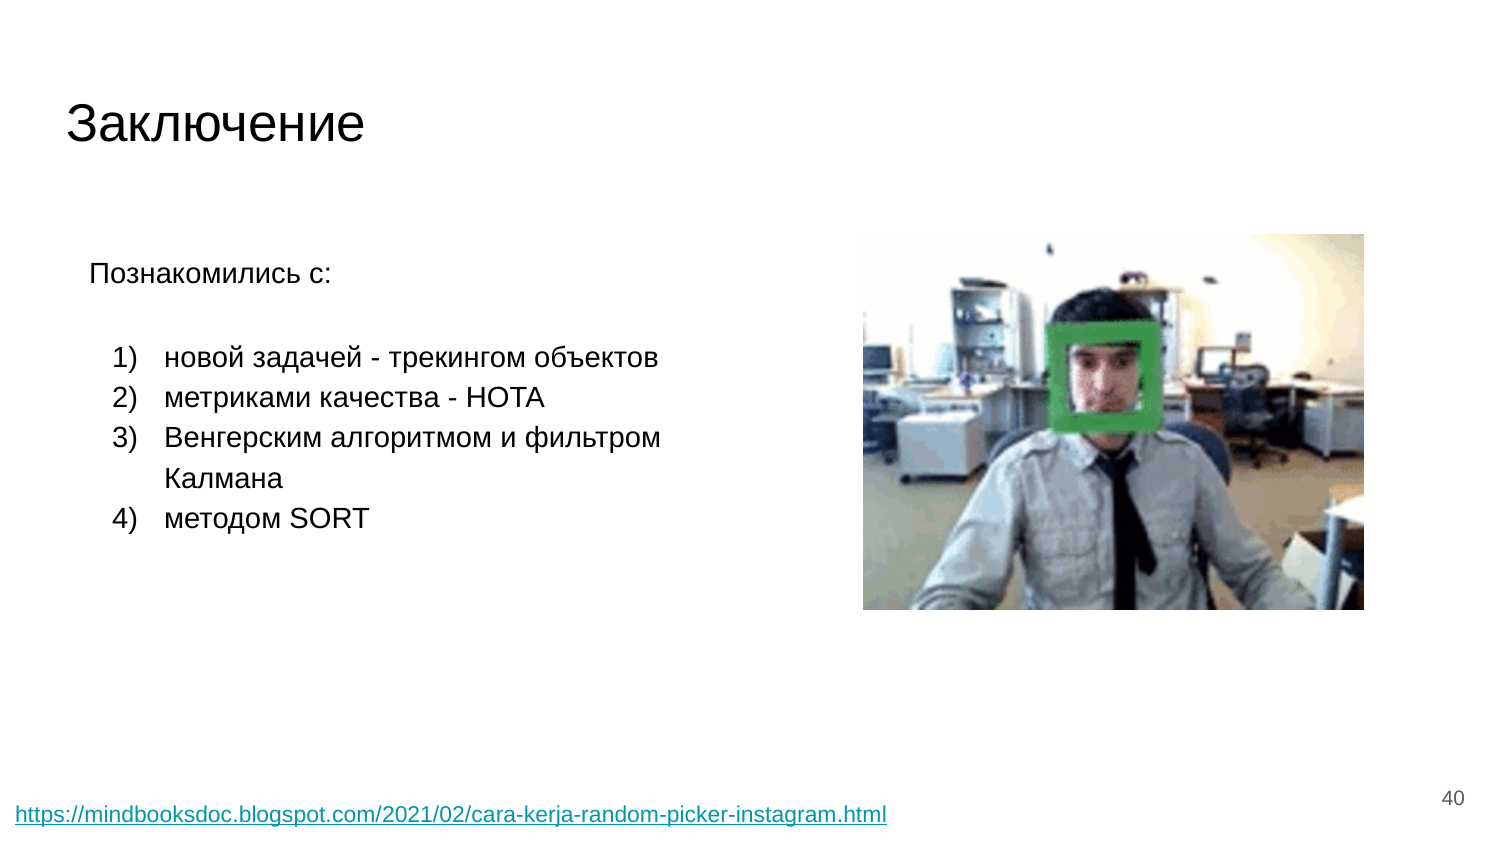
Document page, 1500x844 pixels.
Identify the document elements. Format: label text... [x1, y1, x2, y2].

picture [863, 234, 1364, 610]
text_box Заключение [51, 72, 1449, 167]
text_box https://mindbooksdoc.blogspot.com/2021/02/cara-kerja-random-picker-instagram.html [0, 785, 973, 841]
slide_number ‹#› [1389, 764, 1480, 830]
text_box Познакомились с: новой задачей - трекингом объектов метриками качества - HOTA Венгерским алгоритмом и фильтром Калмана методом SORT [74, 234, 750, 550]
